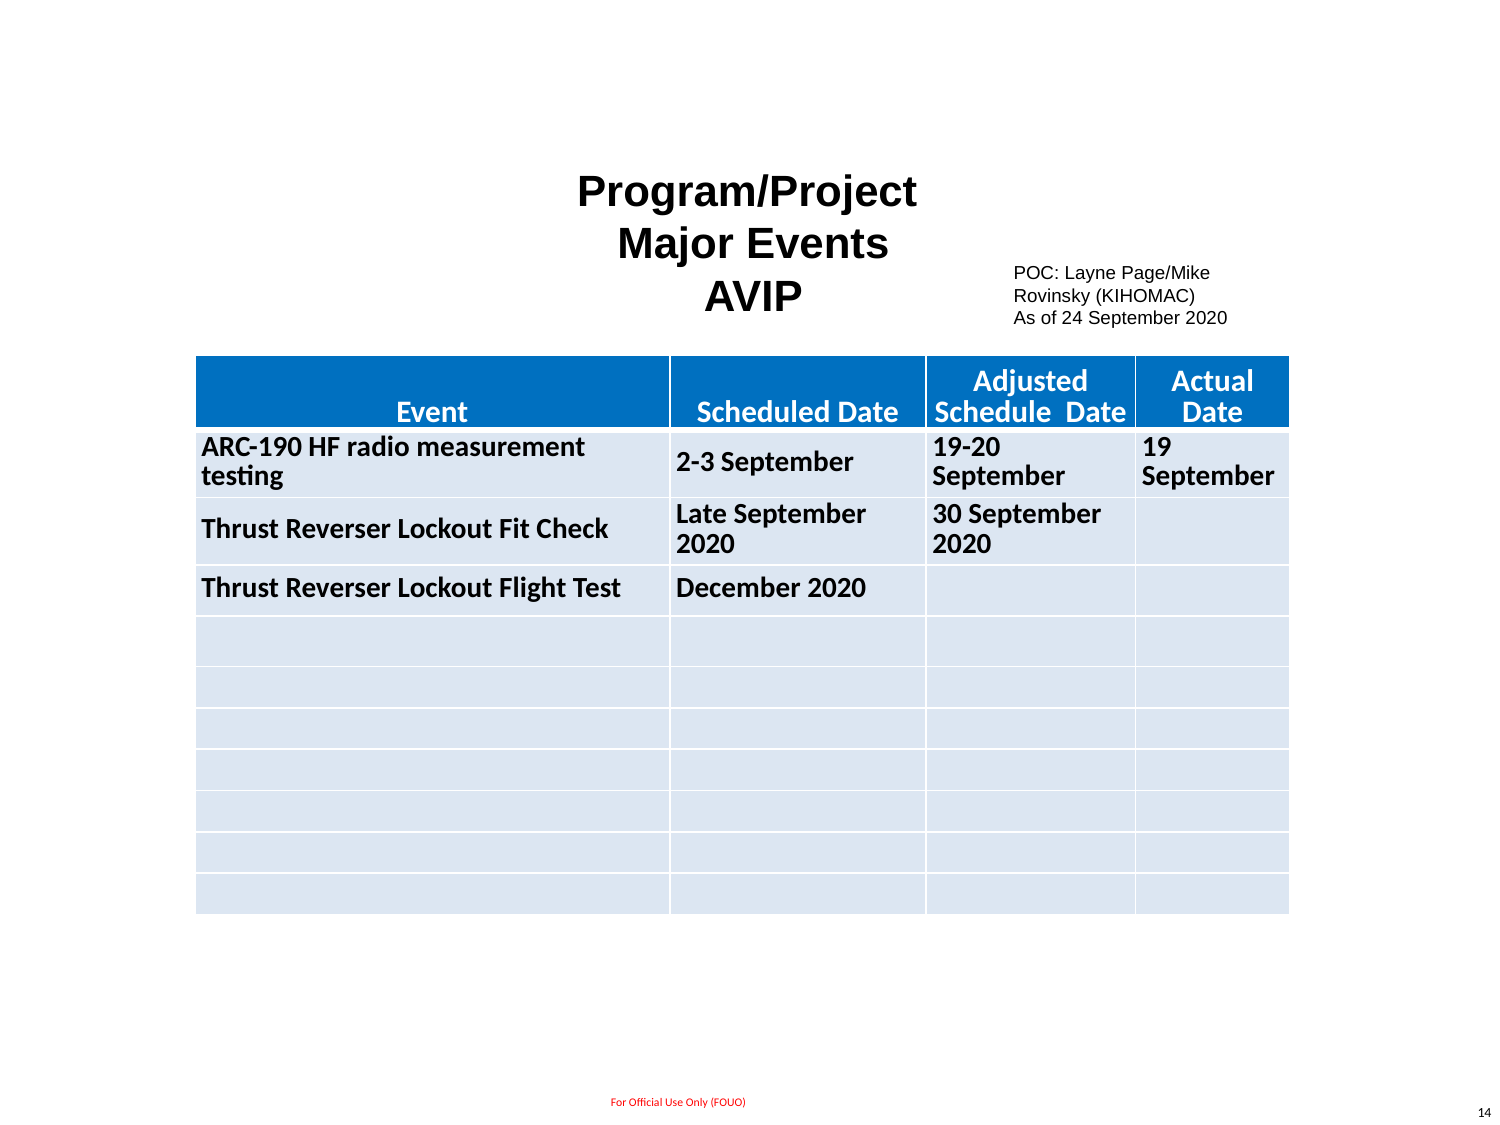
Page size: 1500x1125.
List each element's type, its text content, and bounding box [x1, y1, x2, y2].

table_cell [196, 709, 669, 748]
table_cell Late September 2020 [671, 498, 925, 564]
table_cell [196, 833, 669, 872]
table_cell 30 September 2020 [927, 498, 1135, 564]
table_header Adjusted Schedule Date [927, 356, 1135, 427]
table_cell [927, 874, 1135, 914]
table_header Actual Date [1136, 356, 1289, 427]
table_cell 2-3 September [671, 433, 925, 497]
table_cell Thrust Reverser Lockout Flight Test [196, 566, 669, 615]
table_cell [1136, 498, 1289, 564]
table_cell [927, 667, 1135, 707]
table_cell [196, 791, 669, 831]
table_cell [1136, 833, 1289, 872]
table_cell [671, 617, 925, 666]
table_cell [1136, 874, 1289, 914]
table_cell [1136, 566, 1289, 615]
table_cell December 2020 [671, 566, 925, 615]
table_cell [927, 833, 1135, 872]
table_cell [196, 874, 669, 914]
table_cell [196, 667, 669, 707]
text_box POC: Layne Page/Mike Rovinsky (KIHOMAC) As of 24 September 2020 [998, 253, 1304, 336]
table_cell [1136, 750, 1289, 790]
table_header Scheduled Date [671, 356, 925, 427]
table_cell [671, 709, 925, 748]
table_cell ARC-190 HF radio measurement testing [196, 433, 669, 497]
table_cell [196, 617, 669, 666]
table_cell [671, 750, 925, 790]
table_cell [927, 617, 1135, 666]
table_cell [196, 750, 669, 790]
table_cell [927, 566, 1135, 615]
table_cell Thrust Reverser Lockout Fit Check [196, 498, 669, 564]
table_cell [671, 667, 925, 707]
table_cell 19 September [1136, 433, 1289, 497]
table_cell 19-20 September [927, 433, 1135, 497]
table_cell [671, 833, 925, 872]
table_cell [671, 791, 925, 831]
table_cell [927, 750, 1135, 790]
table_cell [671, 874, 925, 914]
table_cell [1136, 617, 1289, 666]
table_cell [1136, 709, 1289, 748]
table_header Event [196, 356, 669, 427]
table_cell [927, 791, 1135, 831]
title Program/Project Major Events AVIP [247, 170, 1260, 312]
table_cell [927, 709, 1135, 748]
table_cell [1136, 667, 1289, 707]
table_cell [1136, 791, 1289, 831]
